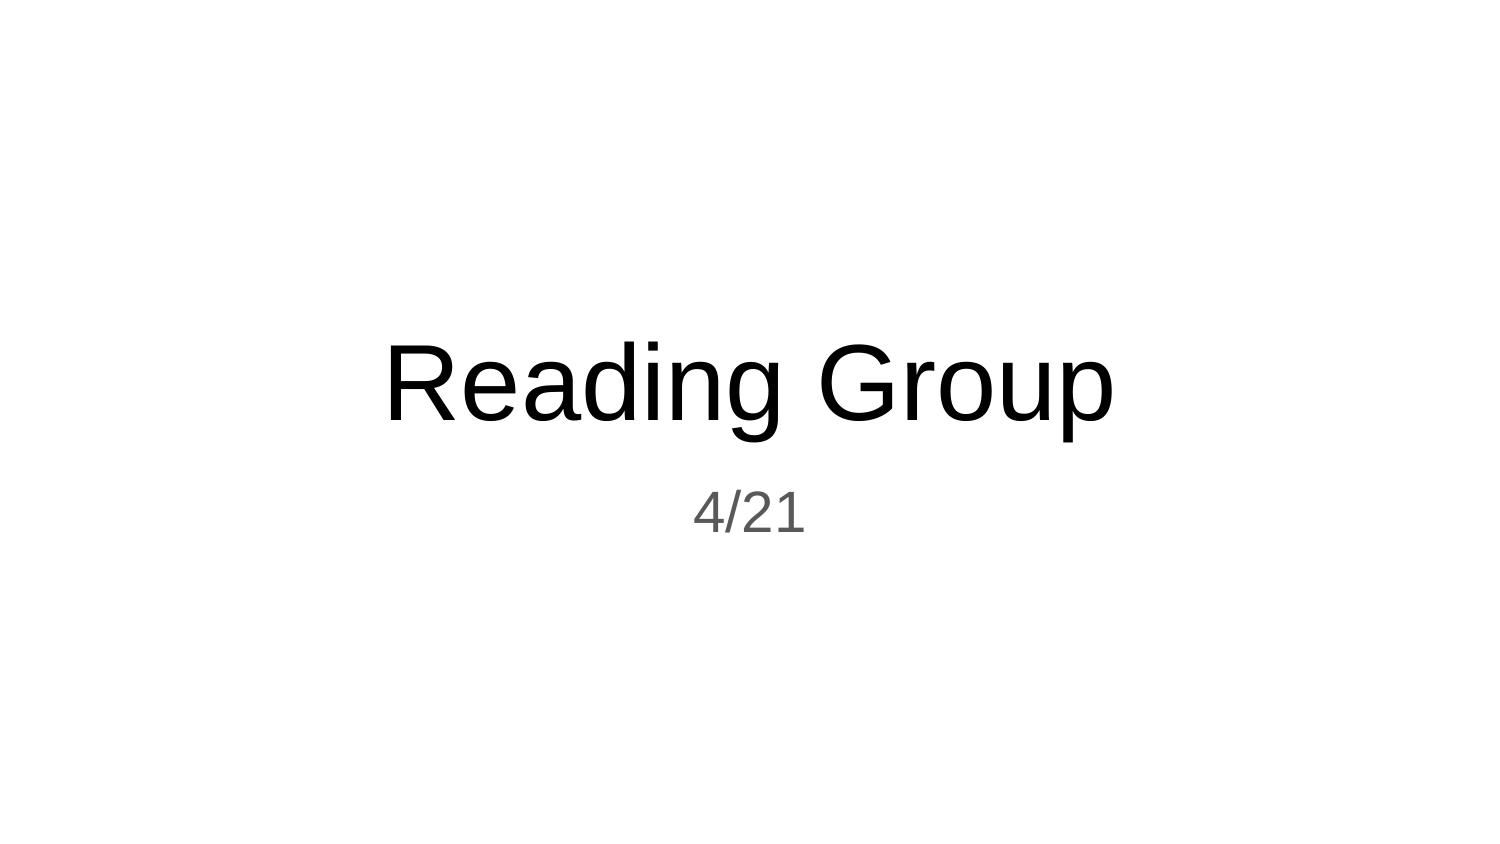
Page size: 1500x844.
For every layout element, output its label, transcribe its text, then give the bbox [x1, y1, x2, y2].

title Reading Group [51, 122, 1449, 459]
subtitle 4/21 [51, 464, 1449, 595]
